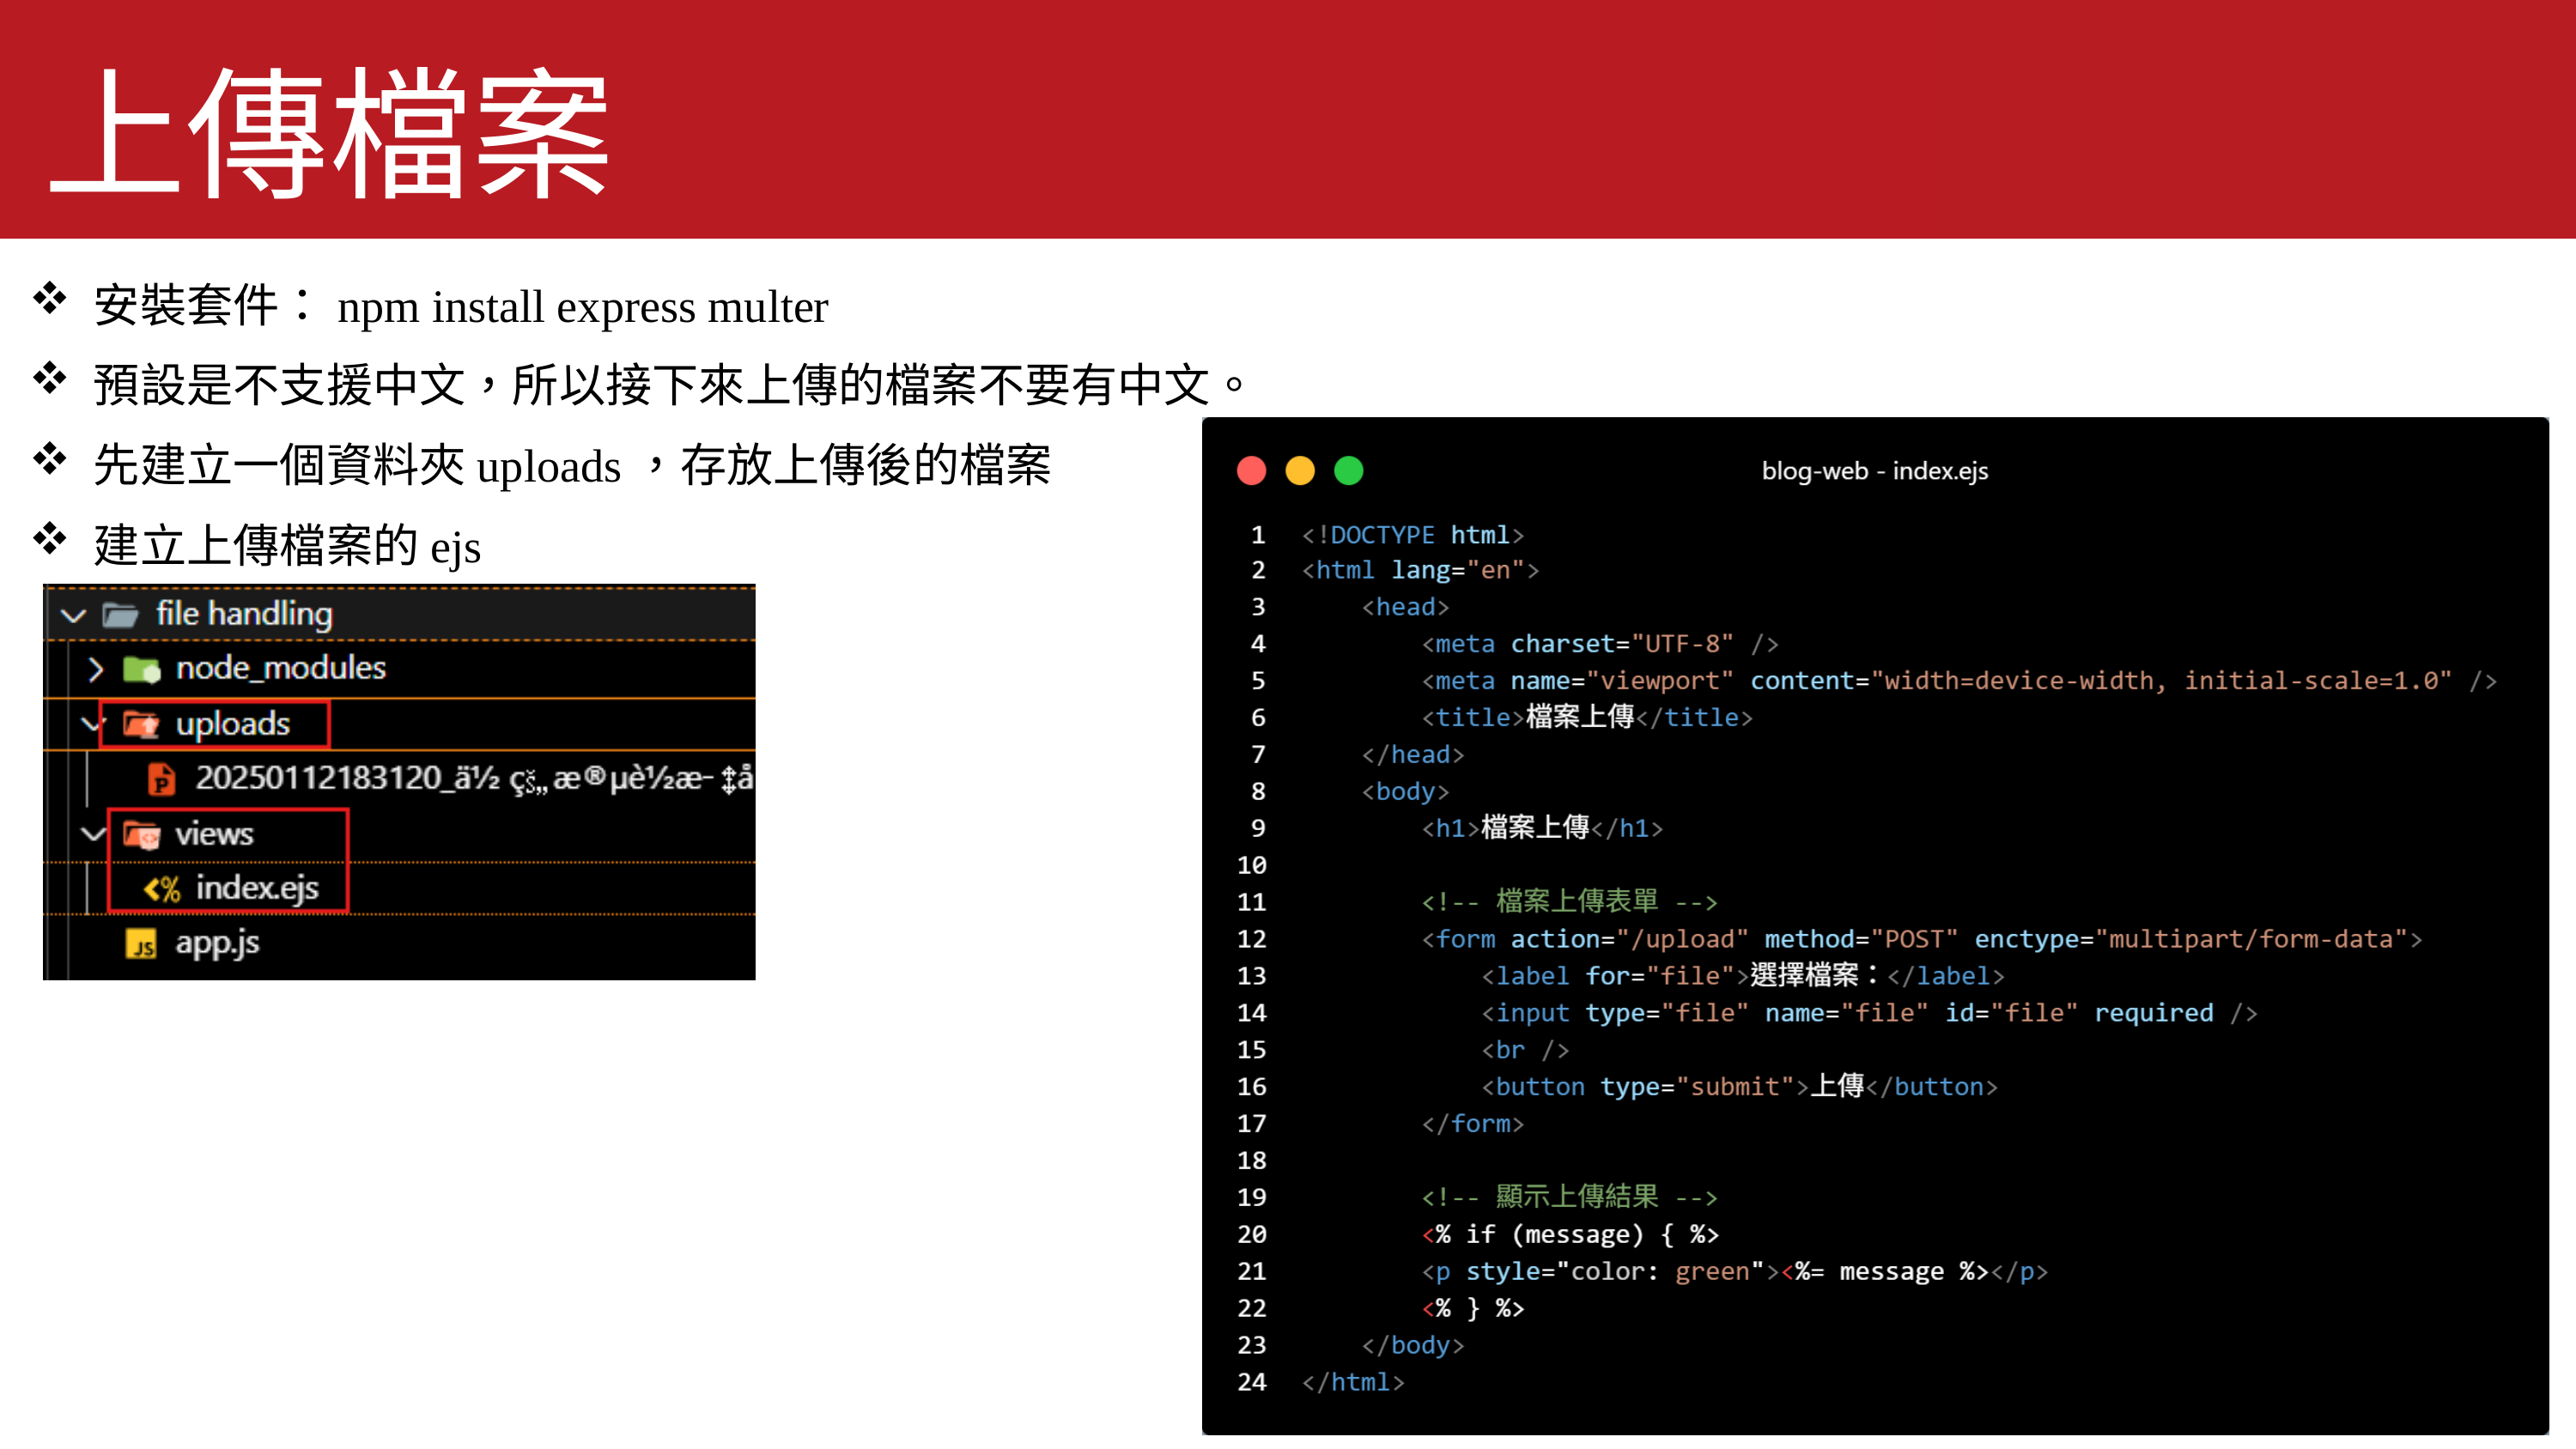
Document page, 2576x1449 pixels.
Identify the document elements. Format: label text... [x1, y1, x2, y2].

picture [1201, 417, 2549, 1436]
picture [42, 583, 756, 981]
text_box 安裝套件：npm install express multer 預設是不支援中文，所以接下來上傳的檔案不要有中文。 先建立一個資料夾uploads，存放上傳後的檔案 建立上傳檔案的ejs [28, 251, 1664, 573]
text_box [0, 0, 2576, 239]
